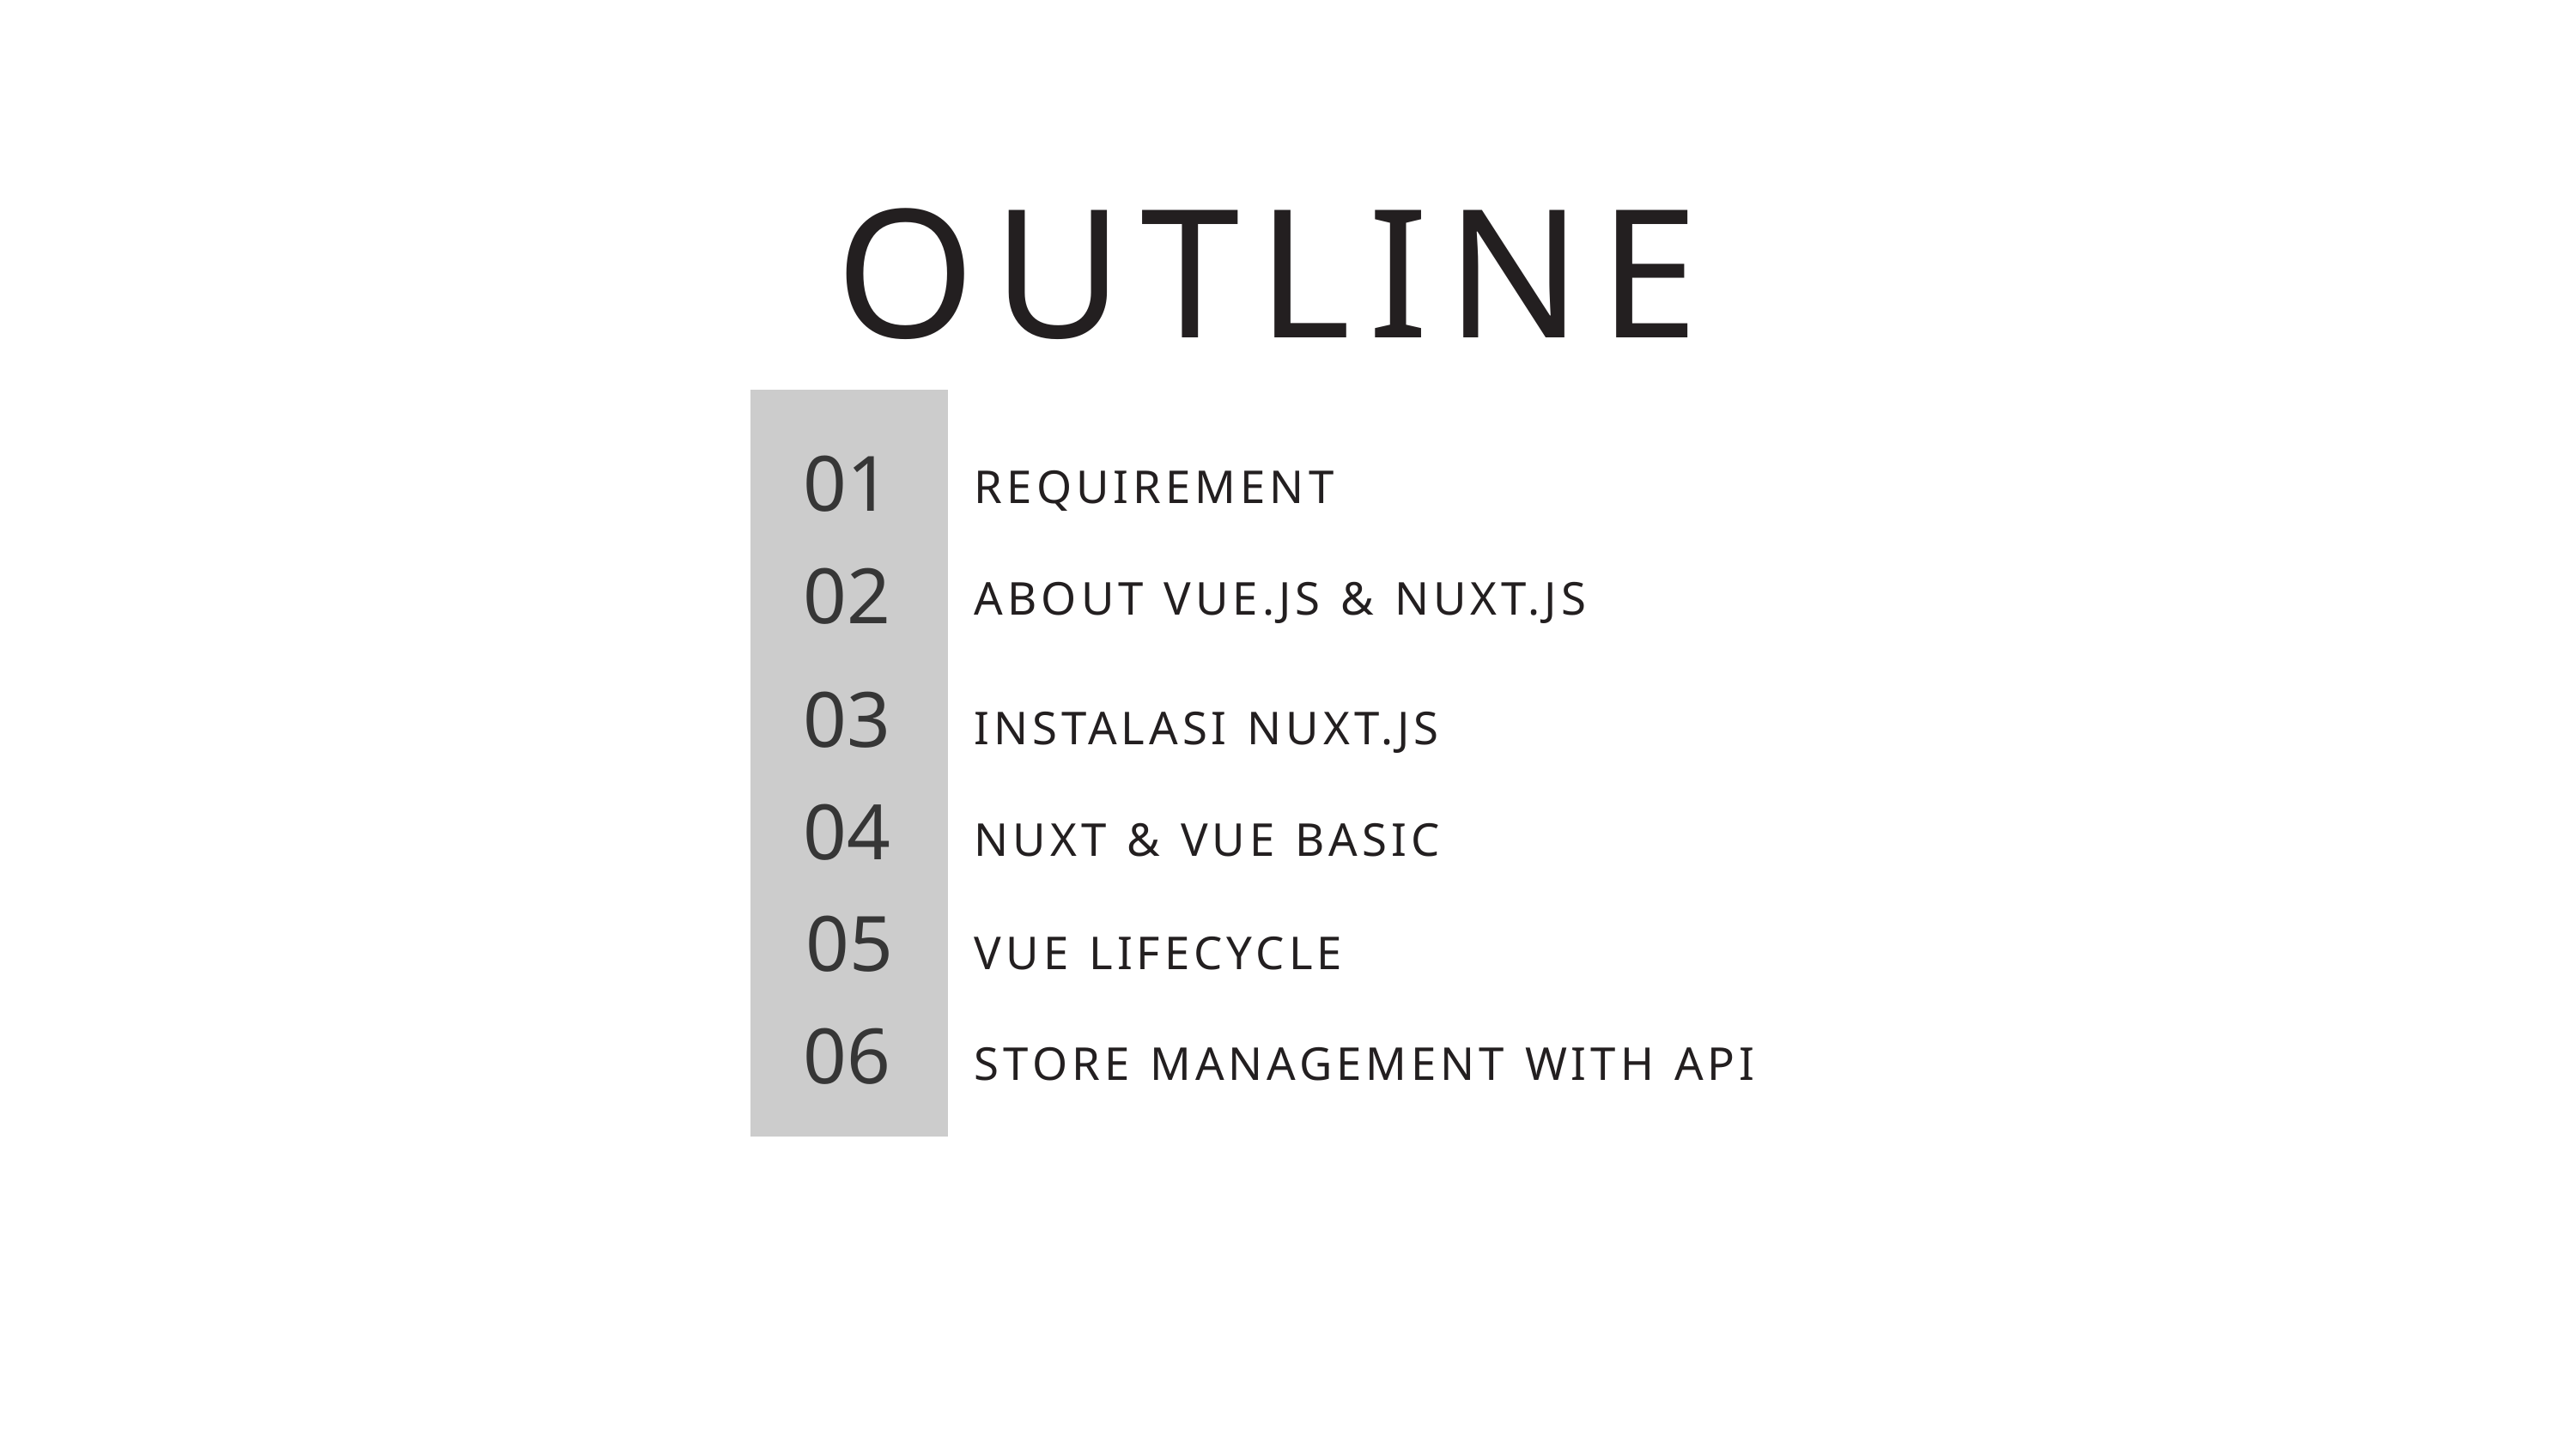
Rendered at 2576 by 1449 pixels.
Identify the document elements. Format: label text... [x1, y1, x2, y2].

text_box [750, 389, 949, 1137]
text_box ABOUT VUE.JS & NUXT.JS [974, 561, 1831, 625]
text_box STORE MANAGEMENT WITH API [974, 1027, 1831, 1090]
text_box INSTALASI NUXT.JS [974, 691, 1790, 755]
text_box REQUIREMENT [974, 450, 1790, 512]
text_box OUTLINE [745, 126, 1790, 373]
text_box NUXT & VUE BASIC [974, 803, 1831, 866]
text_box VUE LIFECYCLE [974, 916, 1831, 979]
